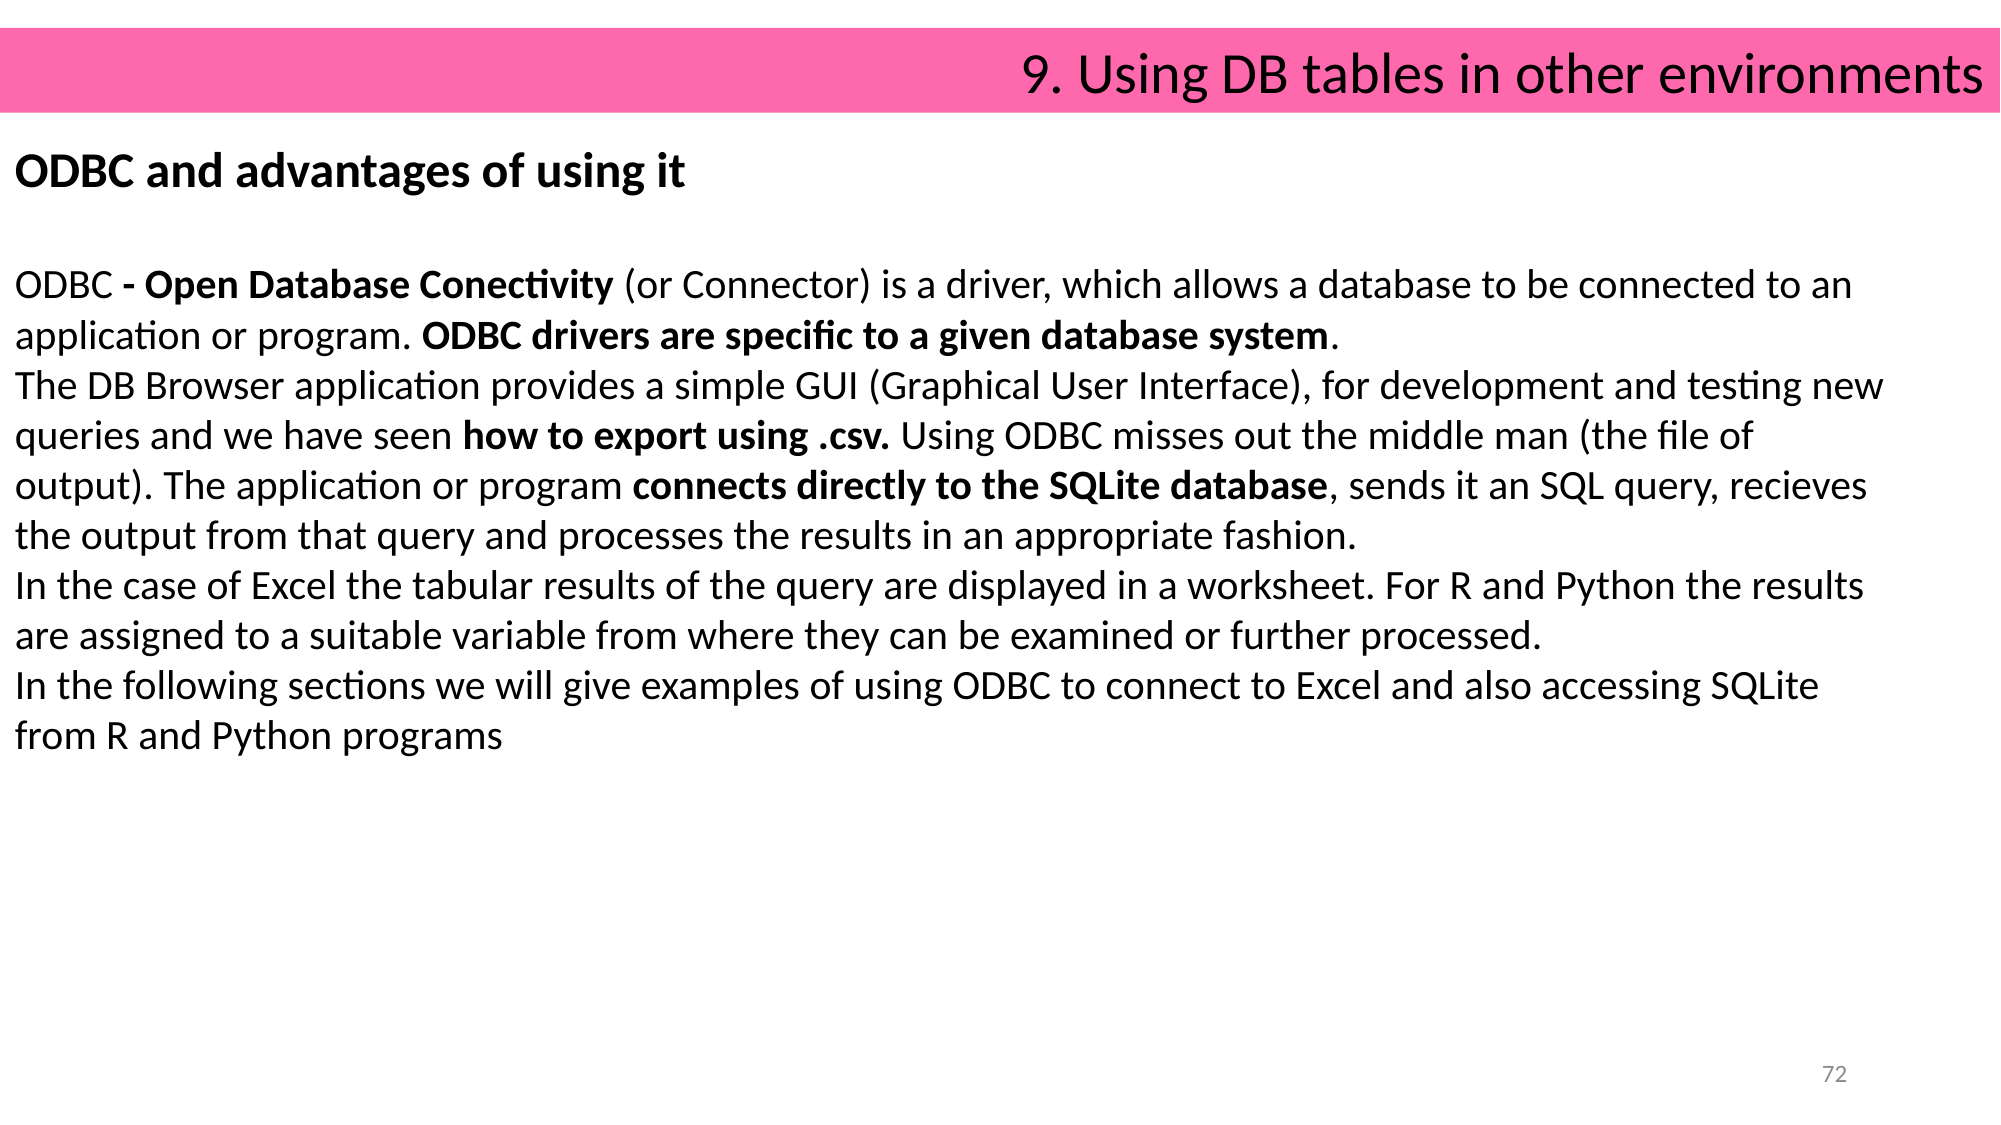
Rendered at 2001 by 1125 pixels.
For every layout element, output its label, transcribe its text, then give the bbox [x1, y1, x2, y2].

text_box ODBC and advantages of using it ODBC - Open Database Conectivity (or Connector) is a driver, which allows a database to be connected to an application or program. ODBC drivers are specific to a given database system. The DB Browser application provides a simple GUI (Graphical User Interface), for development and testing new queries and we have seen how to export using .csv. Using ODBC misses out the middle man (the file of output). The application or program connects directly to the SQLite database, sends it an SQL query, recieves the output from that query and processes the results in an appropriate fashion. In the case of Excel the tabular results of the query are displayed in a worksheet. For R and Python the results are assigned to a suitable variable from where they can be examined or further processed. In the following sections we will give examples of using ODBC to connect to Excel and also accessing SQLite from R and Python programs [0, 129, 1916, 765]
text_box 9. Using DB tables in other environments [0, 27, 2000, 113]
slide_number 72 [1412, 1042, 1863, 1103]
